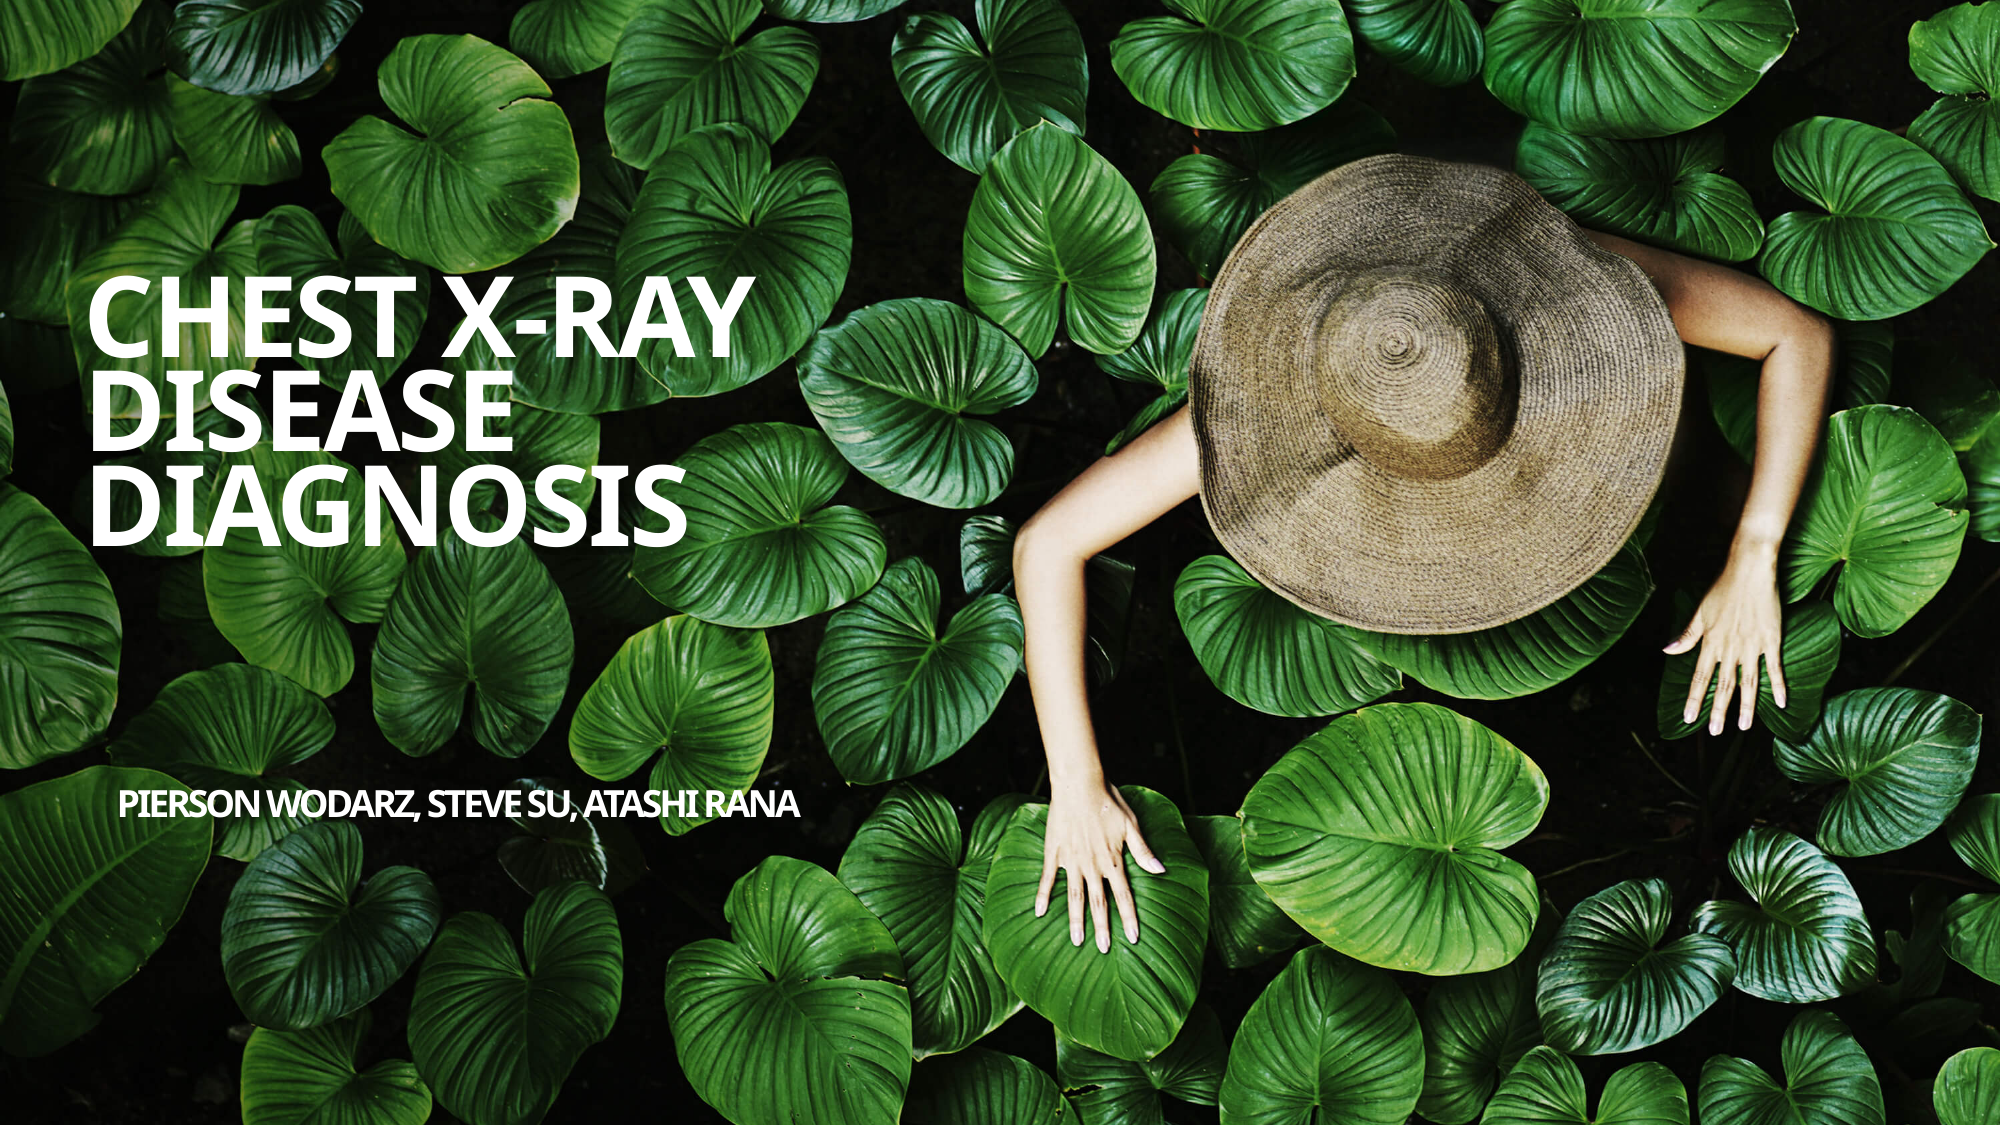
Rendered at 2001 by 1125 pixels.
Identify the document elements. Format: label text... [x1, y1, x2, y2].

text_box Pierson Wodarz, Steve Su, Atashi Rana [116, 737, 1102, 839]
picture [0, 0, 2000, 1125]
title ChesT X-ray disease diagnosis [83, 158, 1070, 646]
